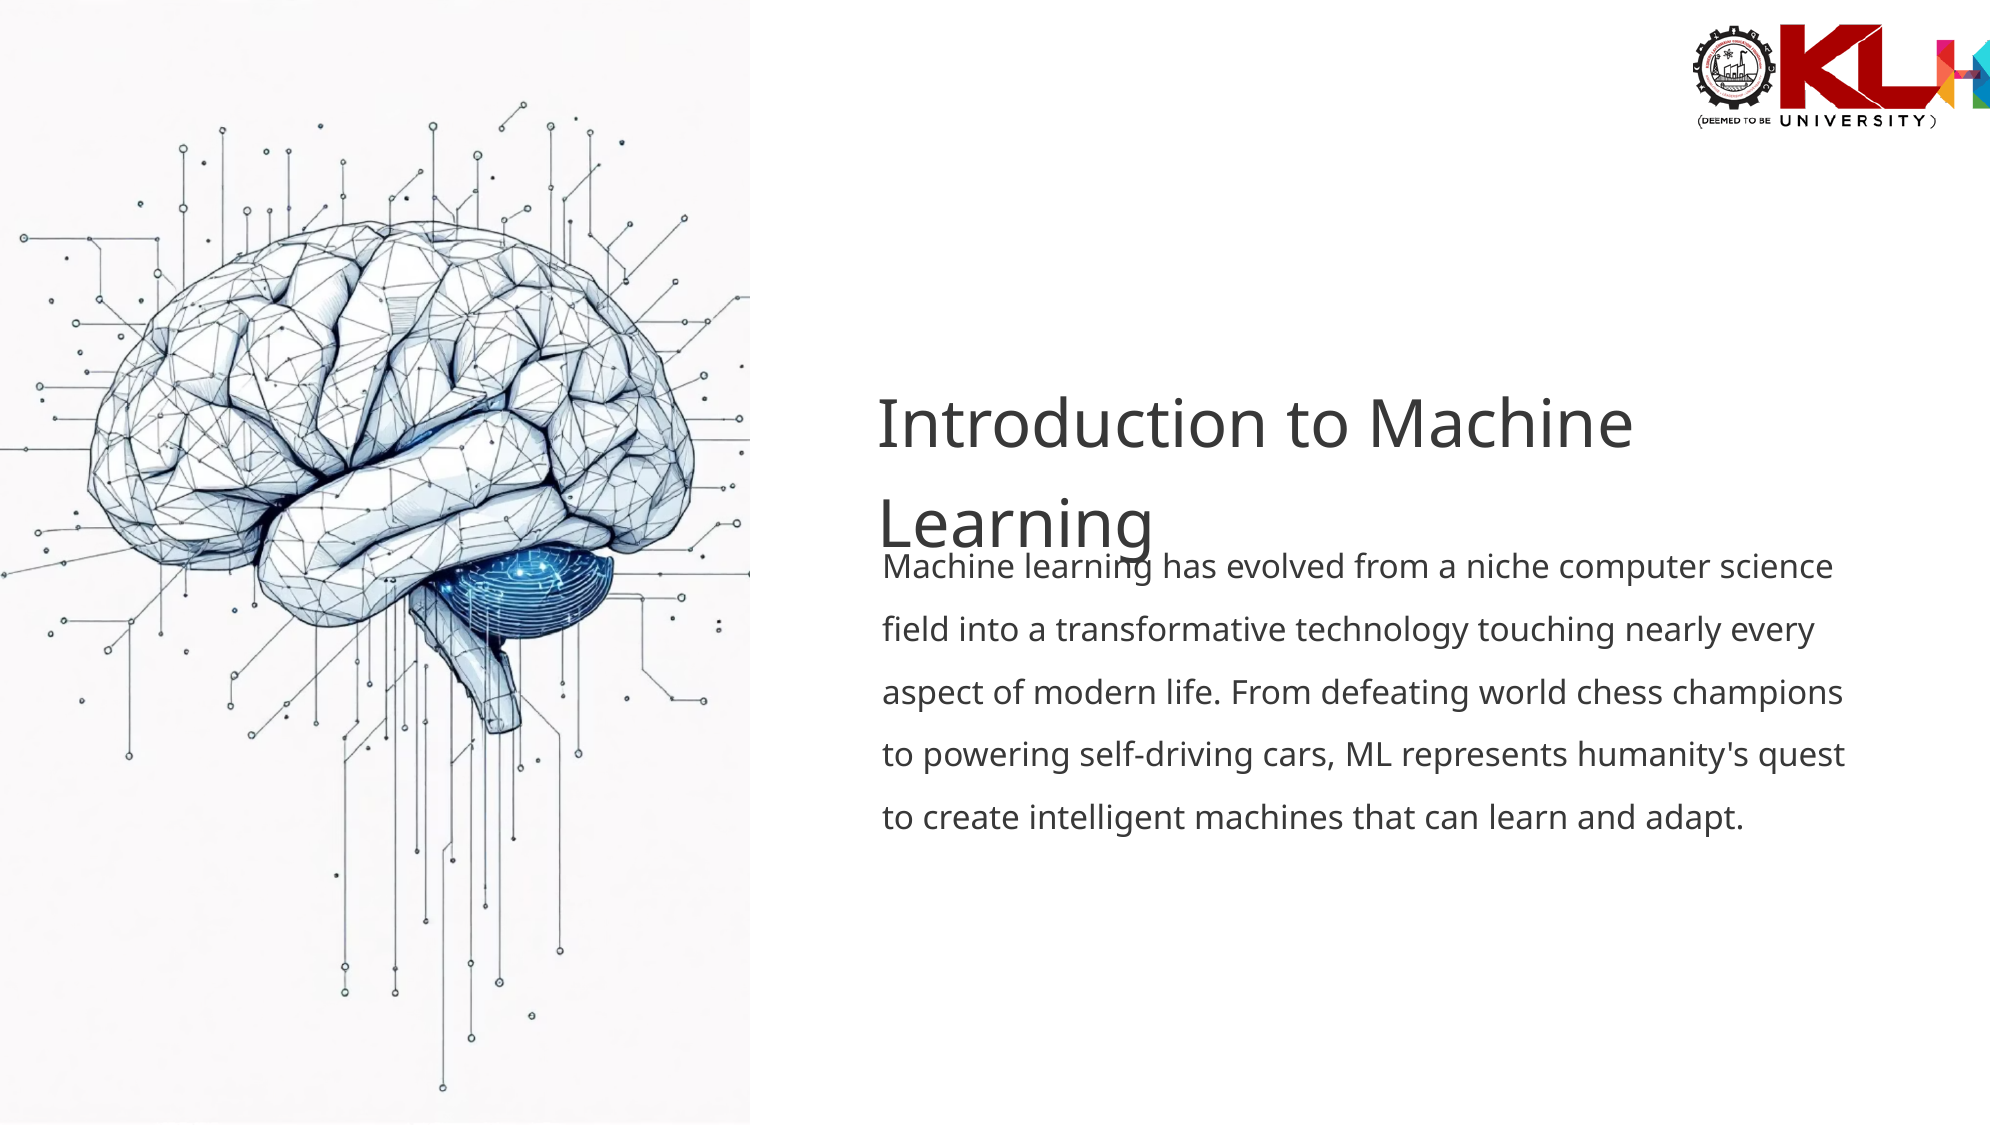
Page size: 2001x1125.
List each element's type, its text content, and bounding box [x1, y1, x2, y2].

picture [1686, 0, 2000, 165]
text_box Machine learning has evolved from a niche computer science field into a transformative technology touching nearly every aspect of modern life. From defeating world chess champions to powering self-driving cars, ML represents humanity's quest to create intelligent machines that can learn and adapt. [881, 522, 1868, 735]
text_box Introduction to Machine Learning [877, 361, 1857, 441]
picture [0, 0, 751, 1125]
